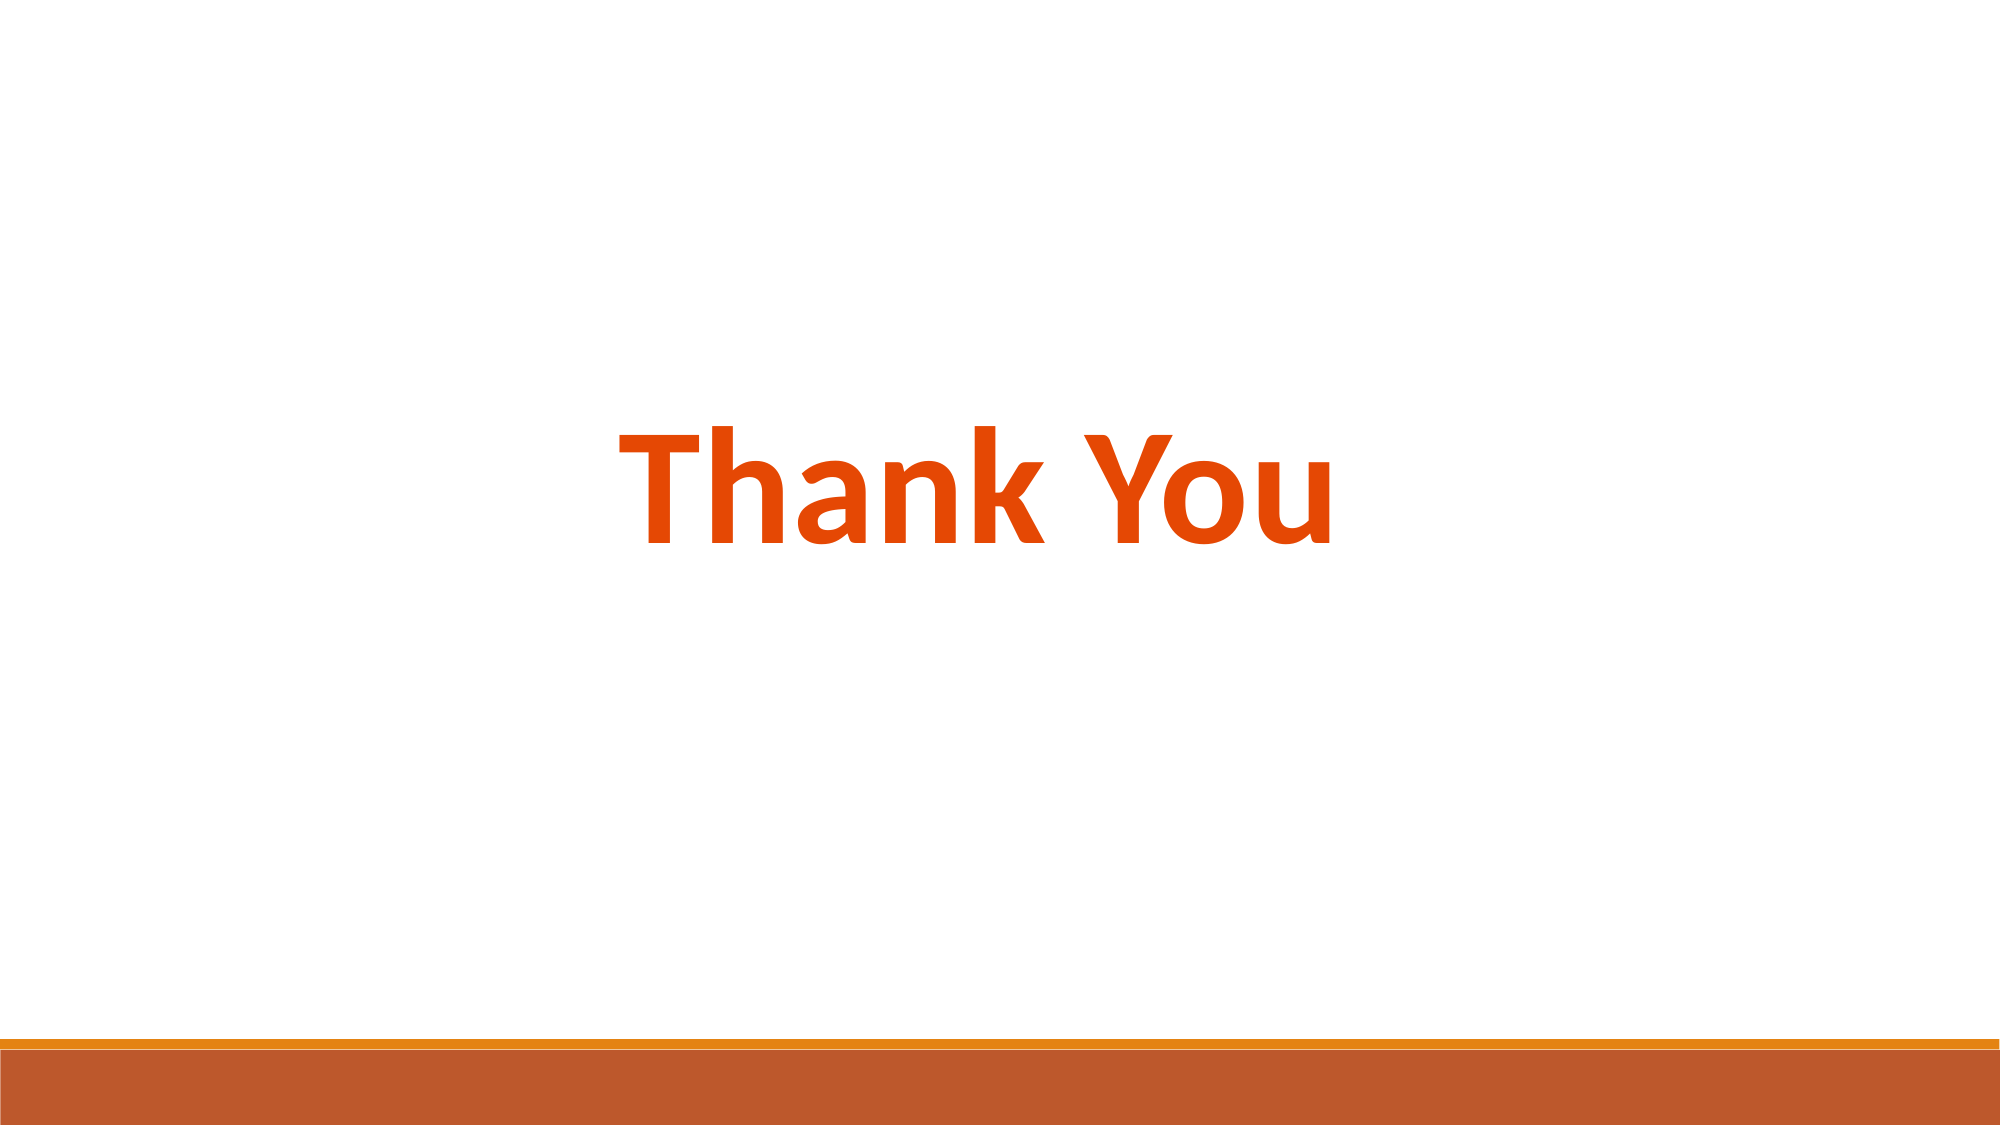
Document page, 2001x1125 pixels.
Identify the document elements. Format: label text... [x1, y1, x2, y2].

text_box Thank You [603, 369, 1397, 586]
